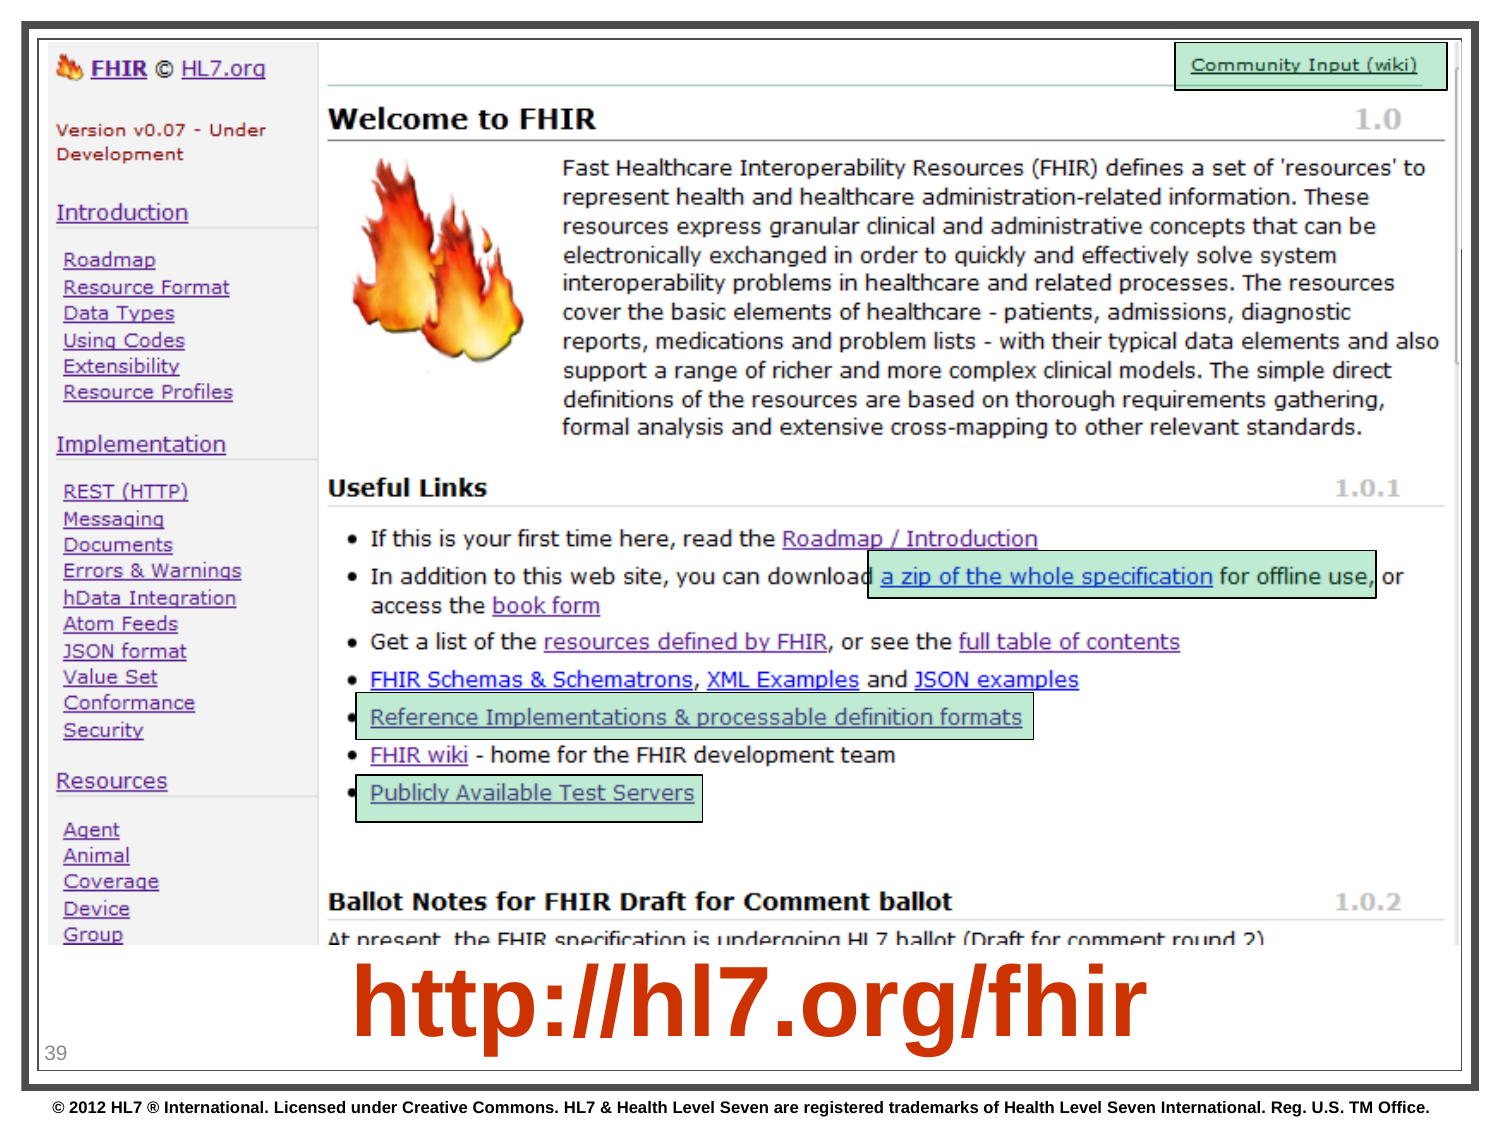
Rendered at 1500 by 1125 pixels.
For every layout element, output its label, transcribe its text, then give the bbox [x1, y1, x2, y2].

text_box http://hl7.org/fhir [41, 929, 1459, 1065]
picture [48, 42, 1462, 946]
slide_number 39 [29, 1034, 148, 1071]
